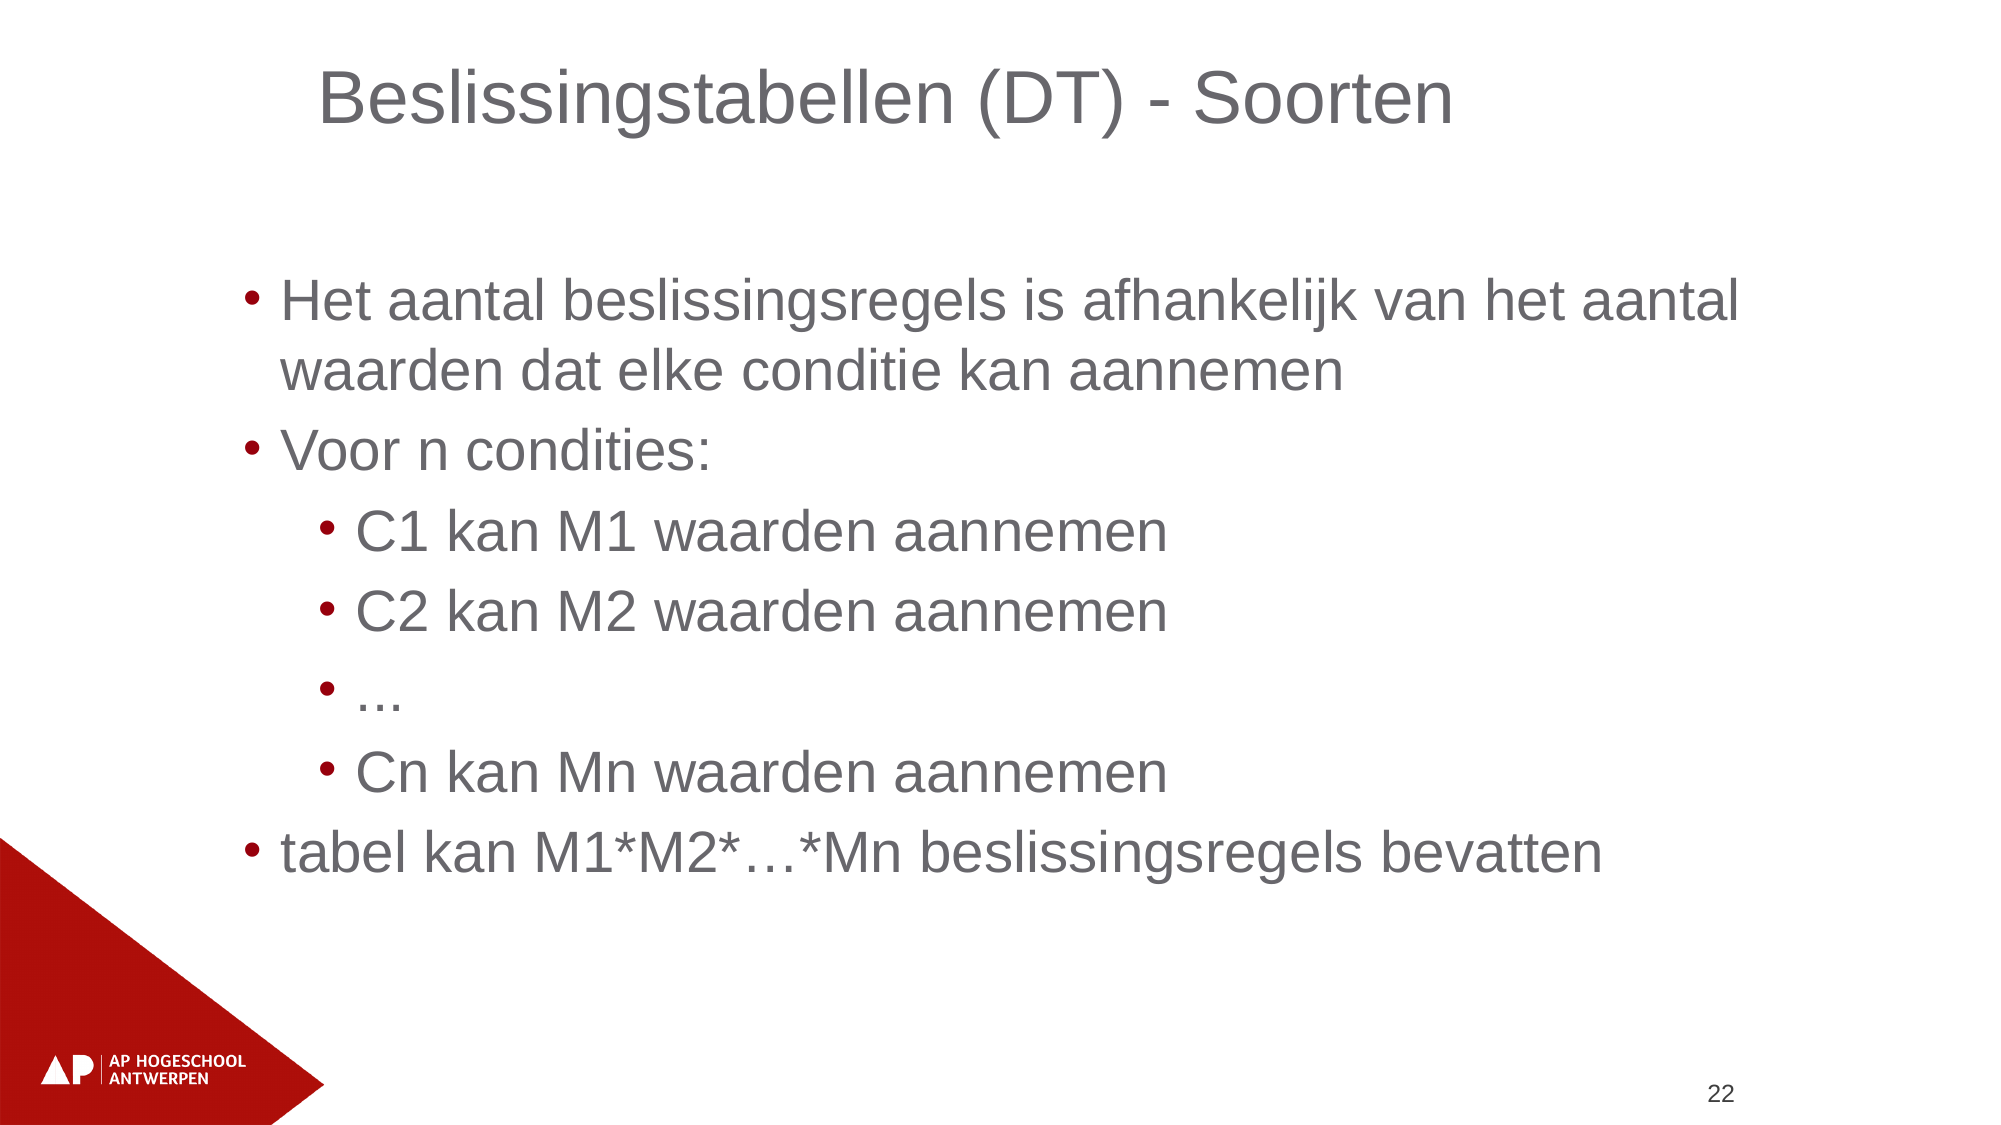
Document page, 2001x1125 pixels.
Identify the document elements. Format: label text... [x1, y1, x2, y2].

text_box Het aantal beslissingsregels is afhankelijk van het aantal waarden dat elke conditie kan aannemen Voor n condities: C1 kan M1 waarden aannemen C2 kan M2 waarden aannemen ... Cn kan Mn waarden aannemen tabel kan M1*M2*…*Mn beslissingsregels bevatten [78, 93, 1934, 874]
text_box 22 [1400, 1062, 1750, 1122]
text_box Beslissingstabellen (DT) - Soorten [303, 0, 1733, 93]
picture [0, 831, 328, 1125]
